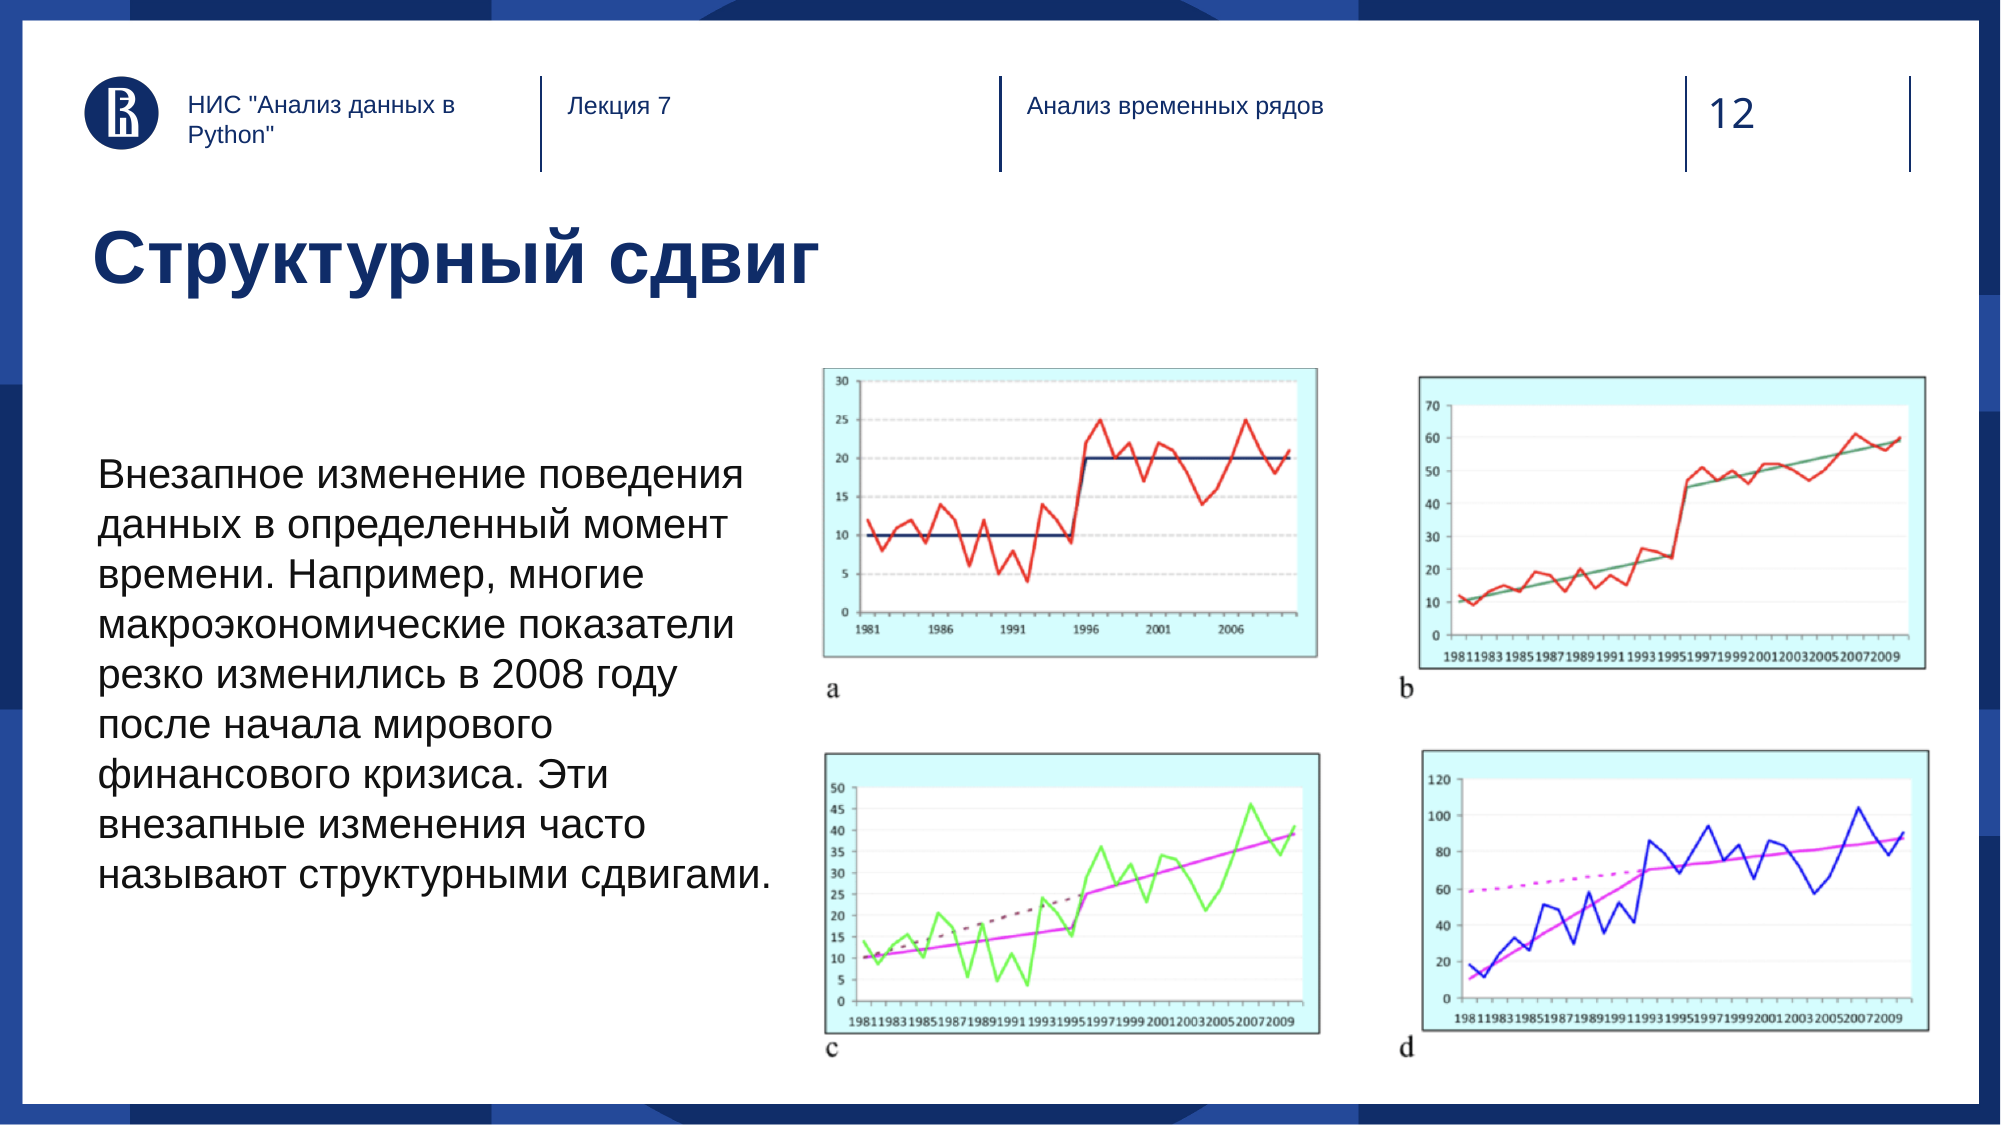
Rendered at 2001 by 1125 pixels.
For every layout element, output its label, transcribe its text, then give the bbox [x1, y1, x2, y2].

text_box Внезапное изменение поведения данных в определенный момент времени. Например, многие макроэкономические показатели резко изменились в 2008 году после начала мирового финансового кризиса. Эти внезапные изменения часто называют структурными сдвигами. [82, 439, 810, 977]
title Структурный сдвиг [93, 208, 1907, 337]
picture [0, 0, 2001, 1125]
list НИС "Анализ данных в Python" [187, 88, 520, 157]
list Анализ временных рядов [1026, 90, 1367, 157]
list Лекция 7 [567, 90, 907, 157]
